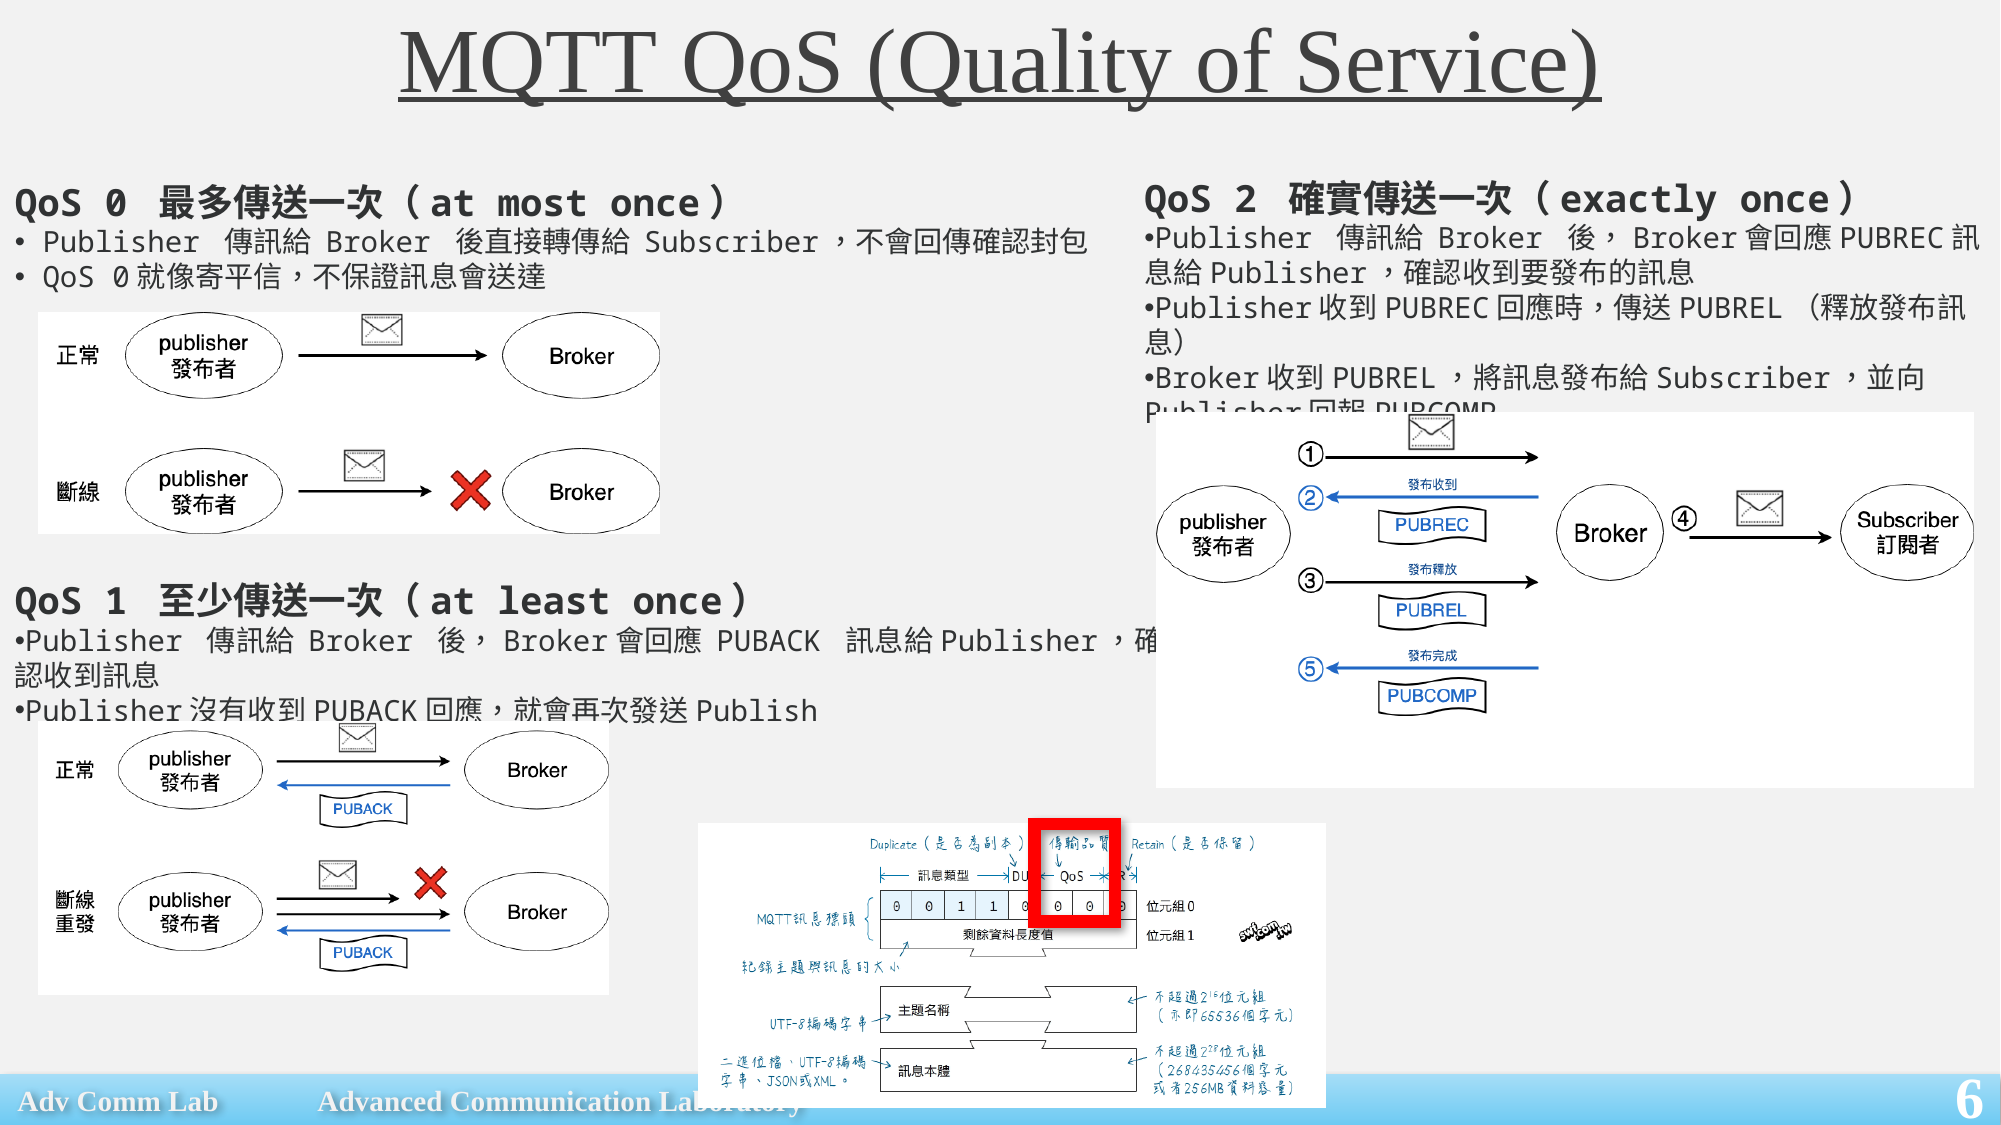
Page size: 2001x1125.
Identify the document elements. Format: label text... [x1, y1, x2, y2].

text_box QoS 1 至少傳送一次（at least once） Publisher 傳訊給 Broker 後，Broker會回應 PUBACK 訊息給Publisher，確認收到訊息 Publisher沒有收到PUBACK回應，就會再次發送Publish [0, 569, 1155, 735]
slide_number 6 [1550, 1065, 2000, 1125]
picture [37, 312, 660, 534]
text_box QoS 0 最多傳送一次（at most once） Publisher 傳訊給 Broker 後直接轉傳給 Subscriber，不會回傳確認封包 QoS 0就像寄平信，不保證訊息會送達 [0, 171, 1129, 301]
picture [698, 823, 1326, 1108]
picture [38, 721, 609, 995]
text_box QoS 2 確實傳送一次（exactly once） Publisher 傳訊給 Broker 後，Broker會回應PUBREC訊息給Publisher，確認收到要發布的訊息 Publisher收到PUBREC回應時，傳送PUBREL（釋放發布訊息） Broker收到PUBREL，將訊息發布給Subscriber，並向Publisher回報PUBCOMP [1129, 167, 2000, 437]
picture [1155, 412, 1974, 788]
title MQTT QoS (Quality of Service) [137, 0, 1863, 171]
